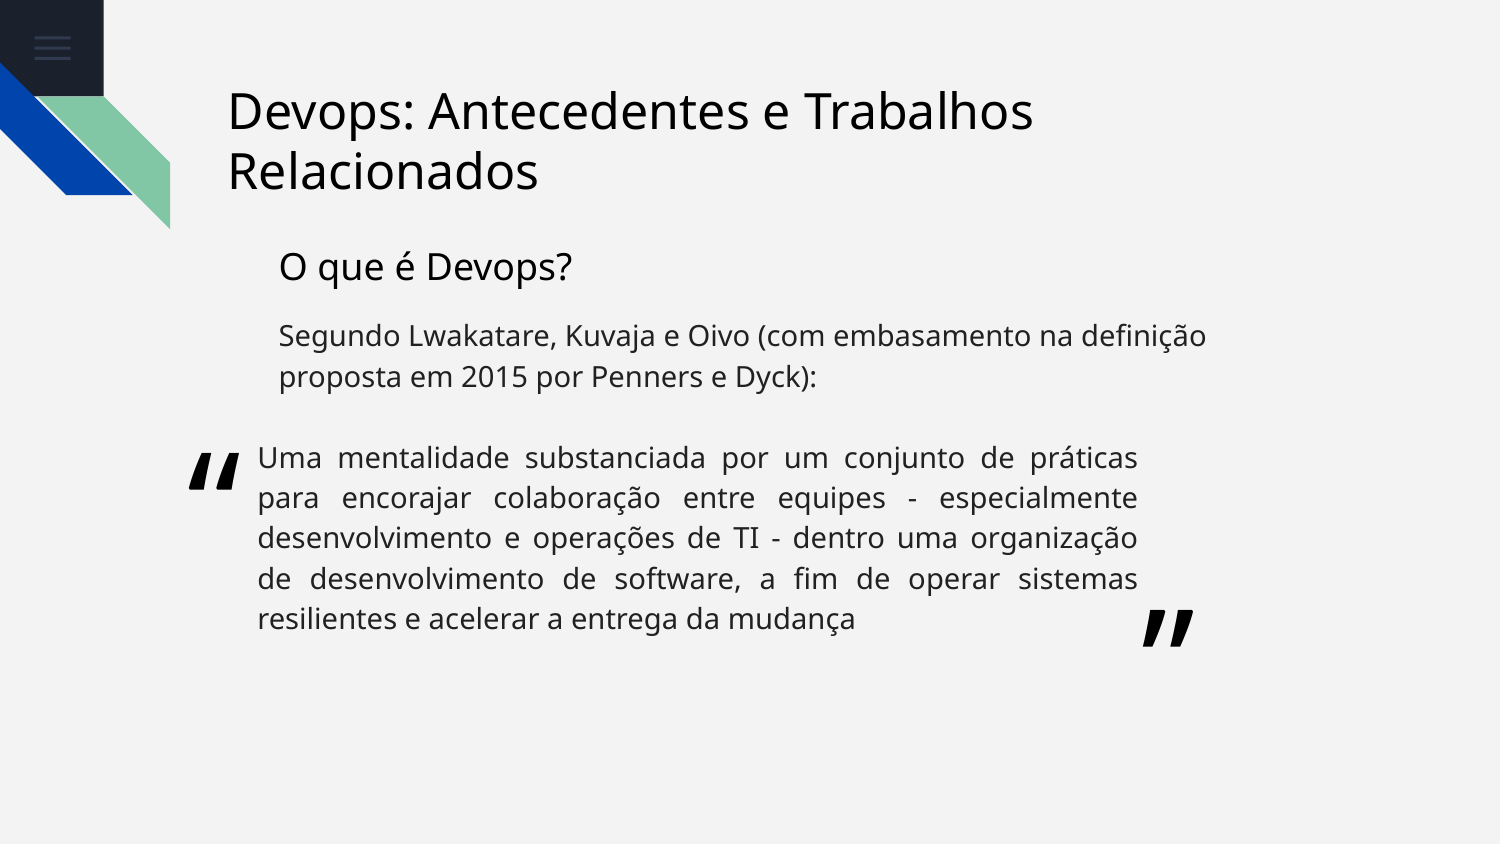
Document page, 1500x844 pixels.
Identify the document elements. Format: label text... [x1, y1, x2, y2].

text_box ” [1126, 552, 1205, 640]
text_box O que é Devops? [263, 228, 699, 284]
title Devops: Antecedentes e Trabalhos Relacionados [212, 64, 1368, 215]
text_box Uma mentalidade substanciada por um conjunto de práticas para encorajar colaboração entre equipes - especialmente desenvolvimento e operações de TI - dentro uma organização de desenvolvimento de software, a fim de operar sistemas resilientes e acelerar a entrega da mudança [242, 344, 1154, 678]
text_box Segundo Lwakatare, Kuvaja e Oivo (com embasamento na definição proposta em 2015 por Penners e Dyck): [263, 297, 1257, 396]
text_box “ [172, 395, 251, 515]
